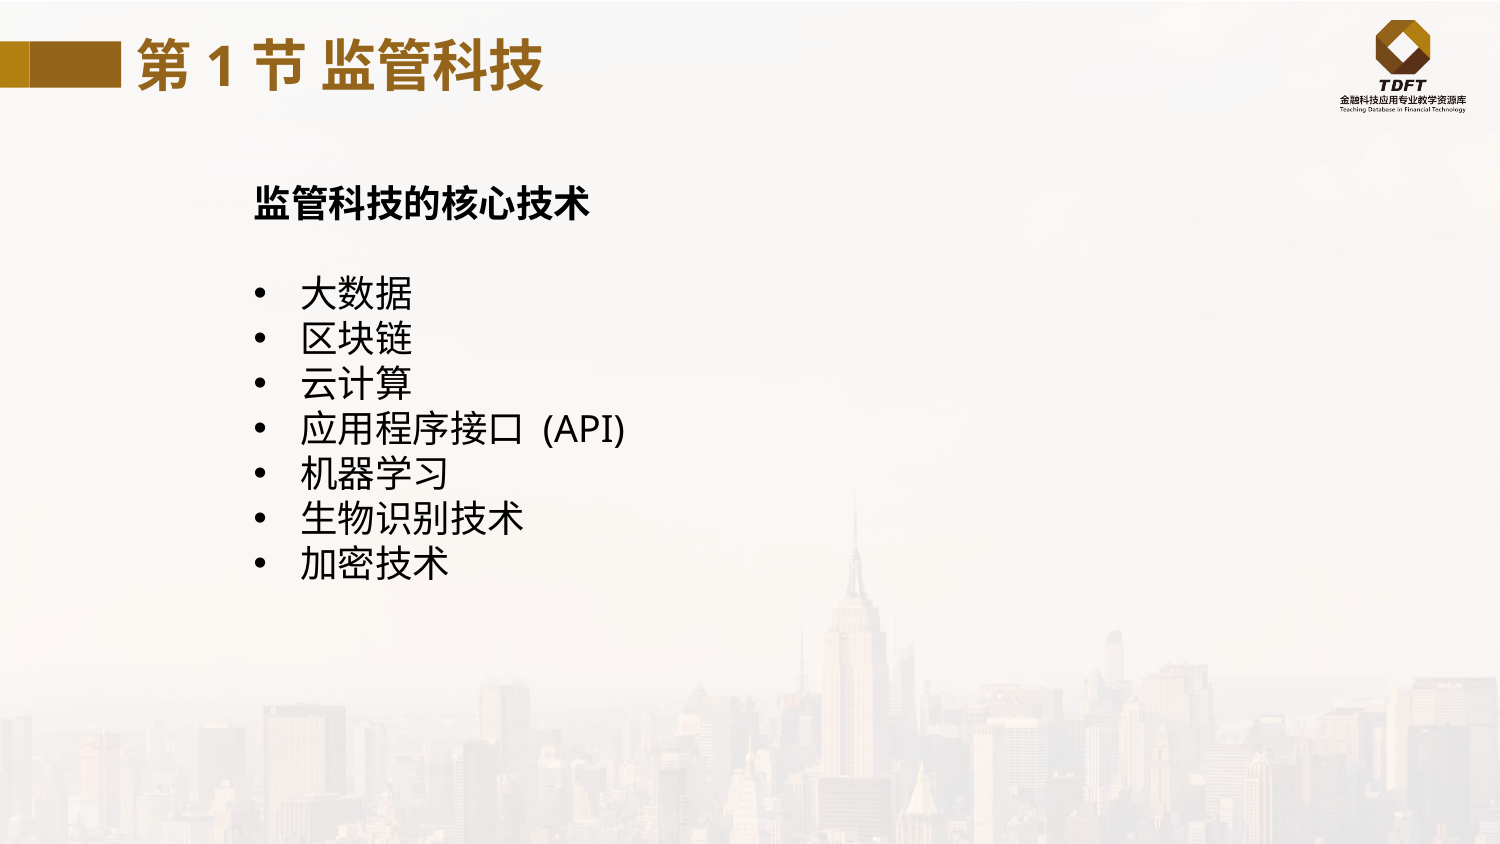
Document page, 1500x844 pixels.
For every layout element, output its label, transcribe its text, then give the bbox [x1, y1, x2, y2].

text_box 第1节 监管科技 [124, 24, 557, 104]
text_box [28, 39, 123, 90]
text_box 监管科技的核心技术 大数据 区块链 云计算 应用程序接口 (API) 机器学习 生物识别技术 加密技术 [238, 172, 1229, 593]
text_box [0, 39, 28, 90]
picture [0, 1, 1500, 844]
